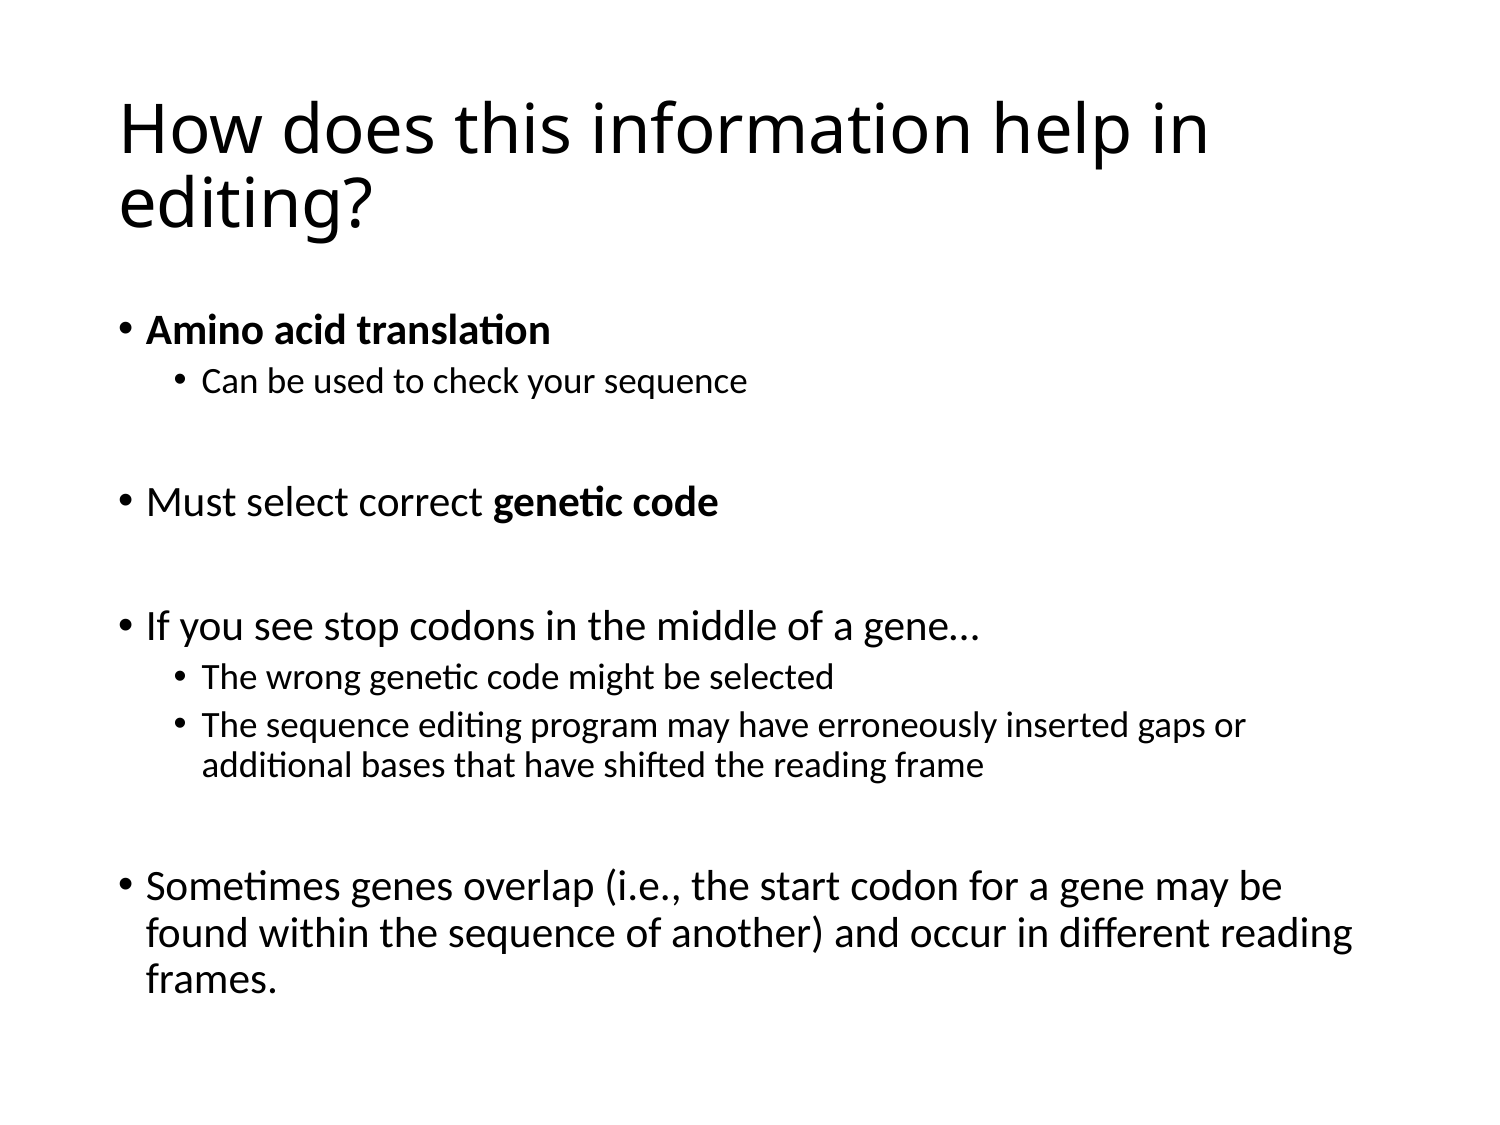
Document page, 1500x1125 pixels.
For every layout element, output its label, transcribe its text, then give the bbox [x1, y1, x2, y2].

title How does this information help in editing? [103, 59, 1397, 278]
list Amino acid translation Can be used to check your sequence Must select correct genetic code If you see stop codons in the middle of a gene… The wrong genetic code might be selected The sequence editing program may have erroneously inserted gaps or additional bases that have shifted the reading frame Sometimes genes overlap (i.e., the start codon for a gene may be found within the sequence of another) and occur in different reading frames. [103, 299, 1397, 1014]
